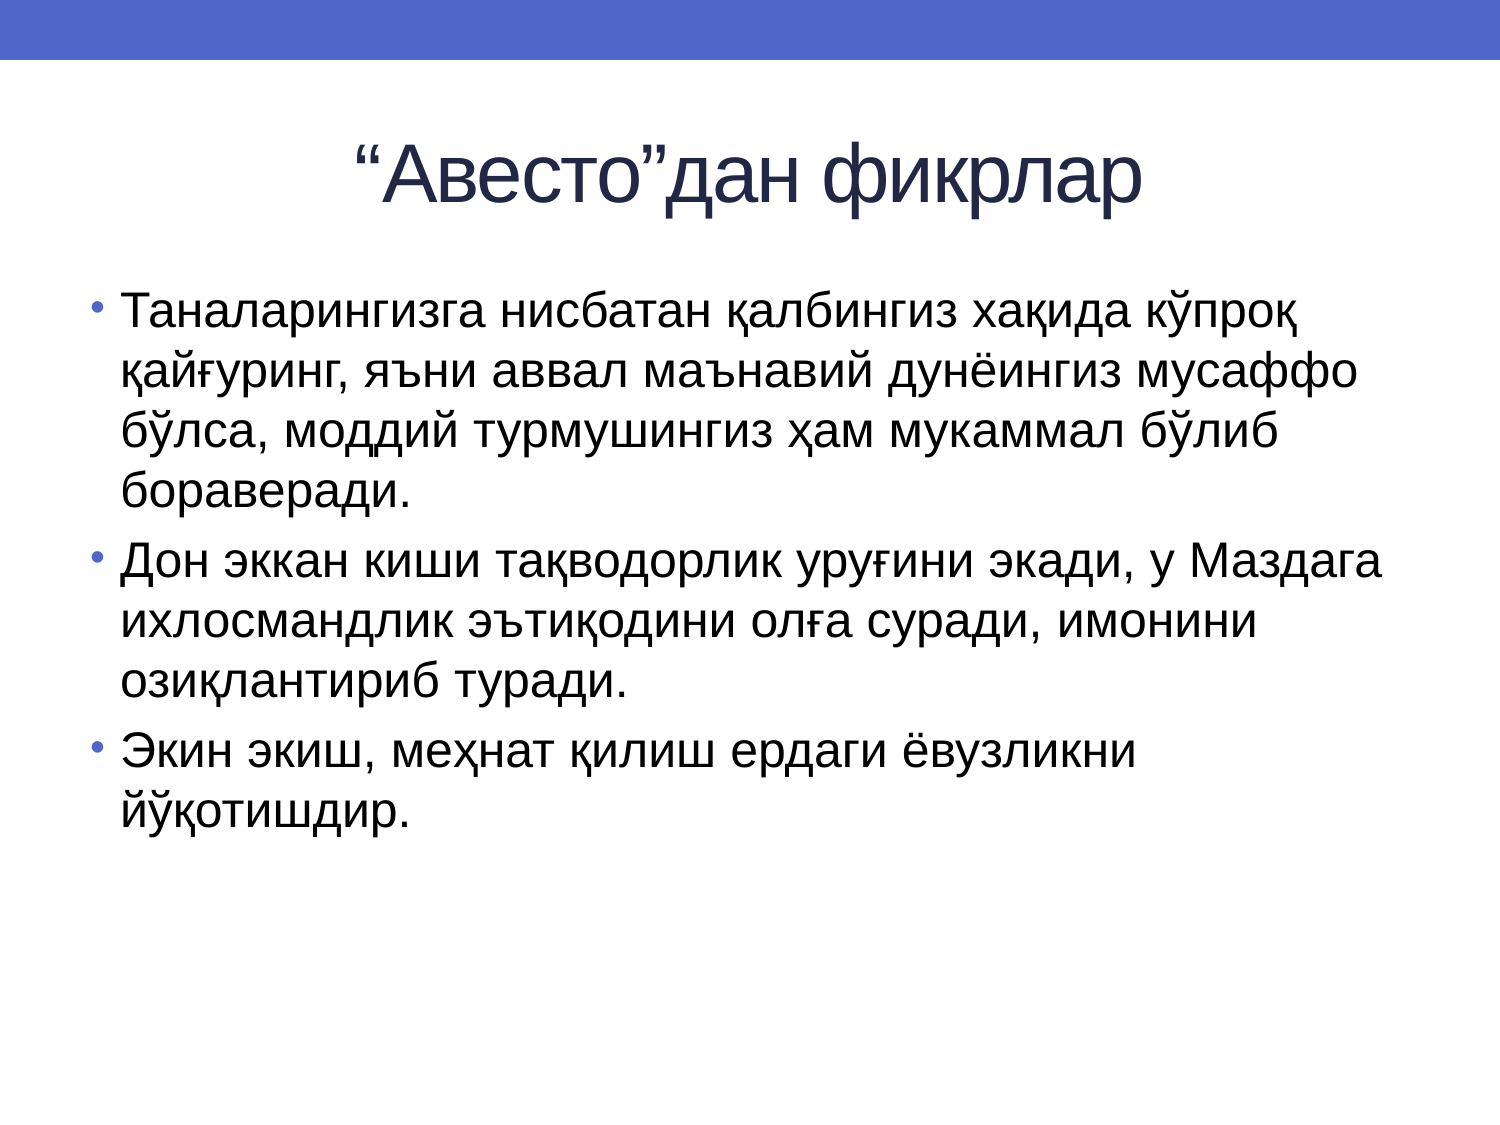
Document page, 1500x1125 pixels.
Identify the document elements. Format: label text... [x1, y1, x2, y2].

title “Авесто”дан фикрлар [75, 87, 1425, 250]
list Таналарингизга нисбатан қалбингиз хақида кўпроқ қайғуринг, яъни аввал маънавий дунёингиз мусаффо бўлса, моддий турмушингиз ҳам мукаммал бўлиб бораверади. Дон эккан киши тақводорлик уруғини экади, у Маздага ихлосмандлик эътиқодини олға суради, имонини озиқлантириб туради. Экин экиш, меҳнат қилиш ердаги ёвузликни йўқотишдир. [75, 269, 1425, 1067]
